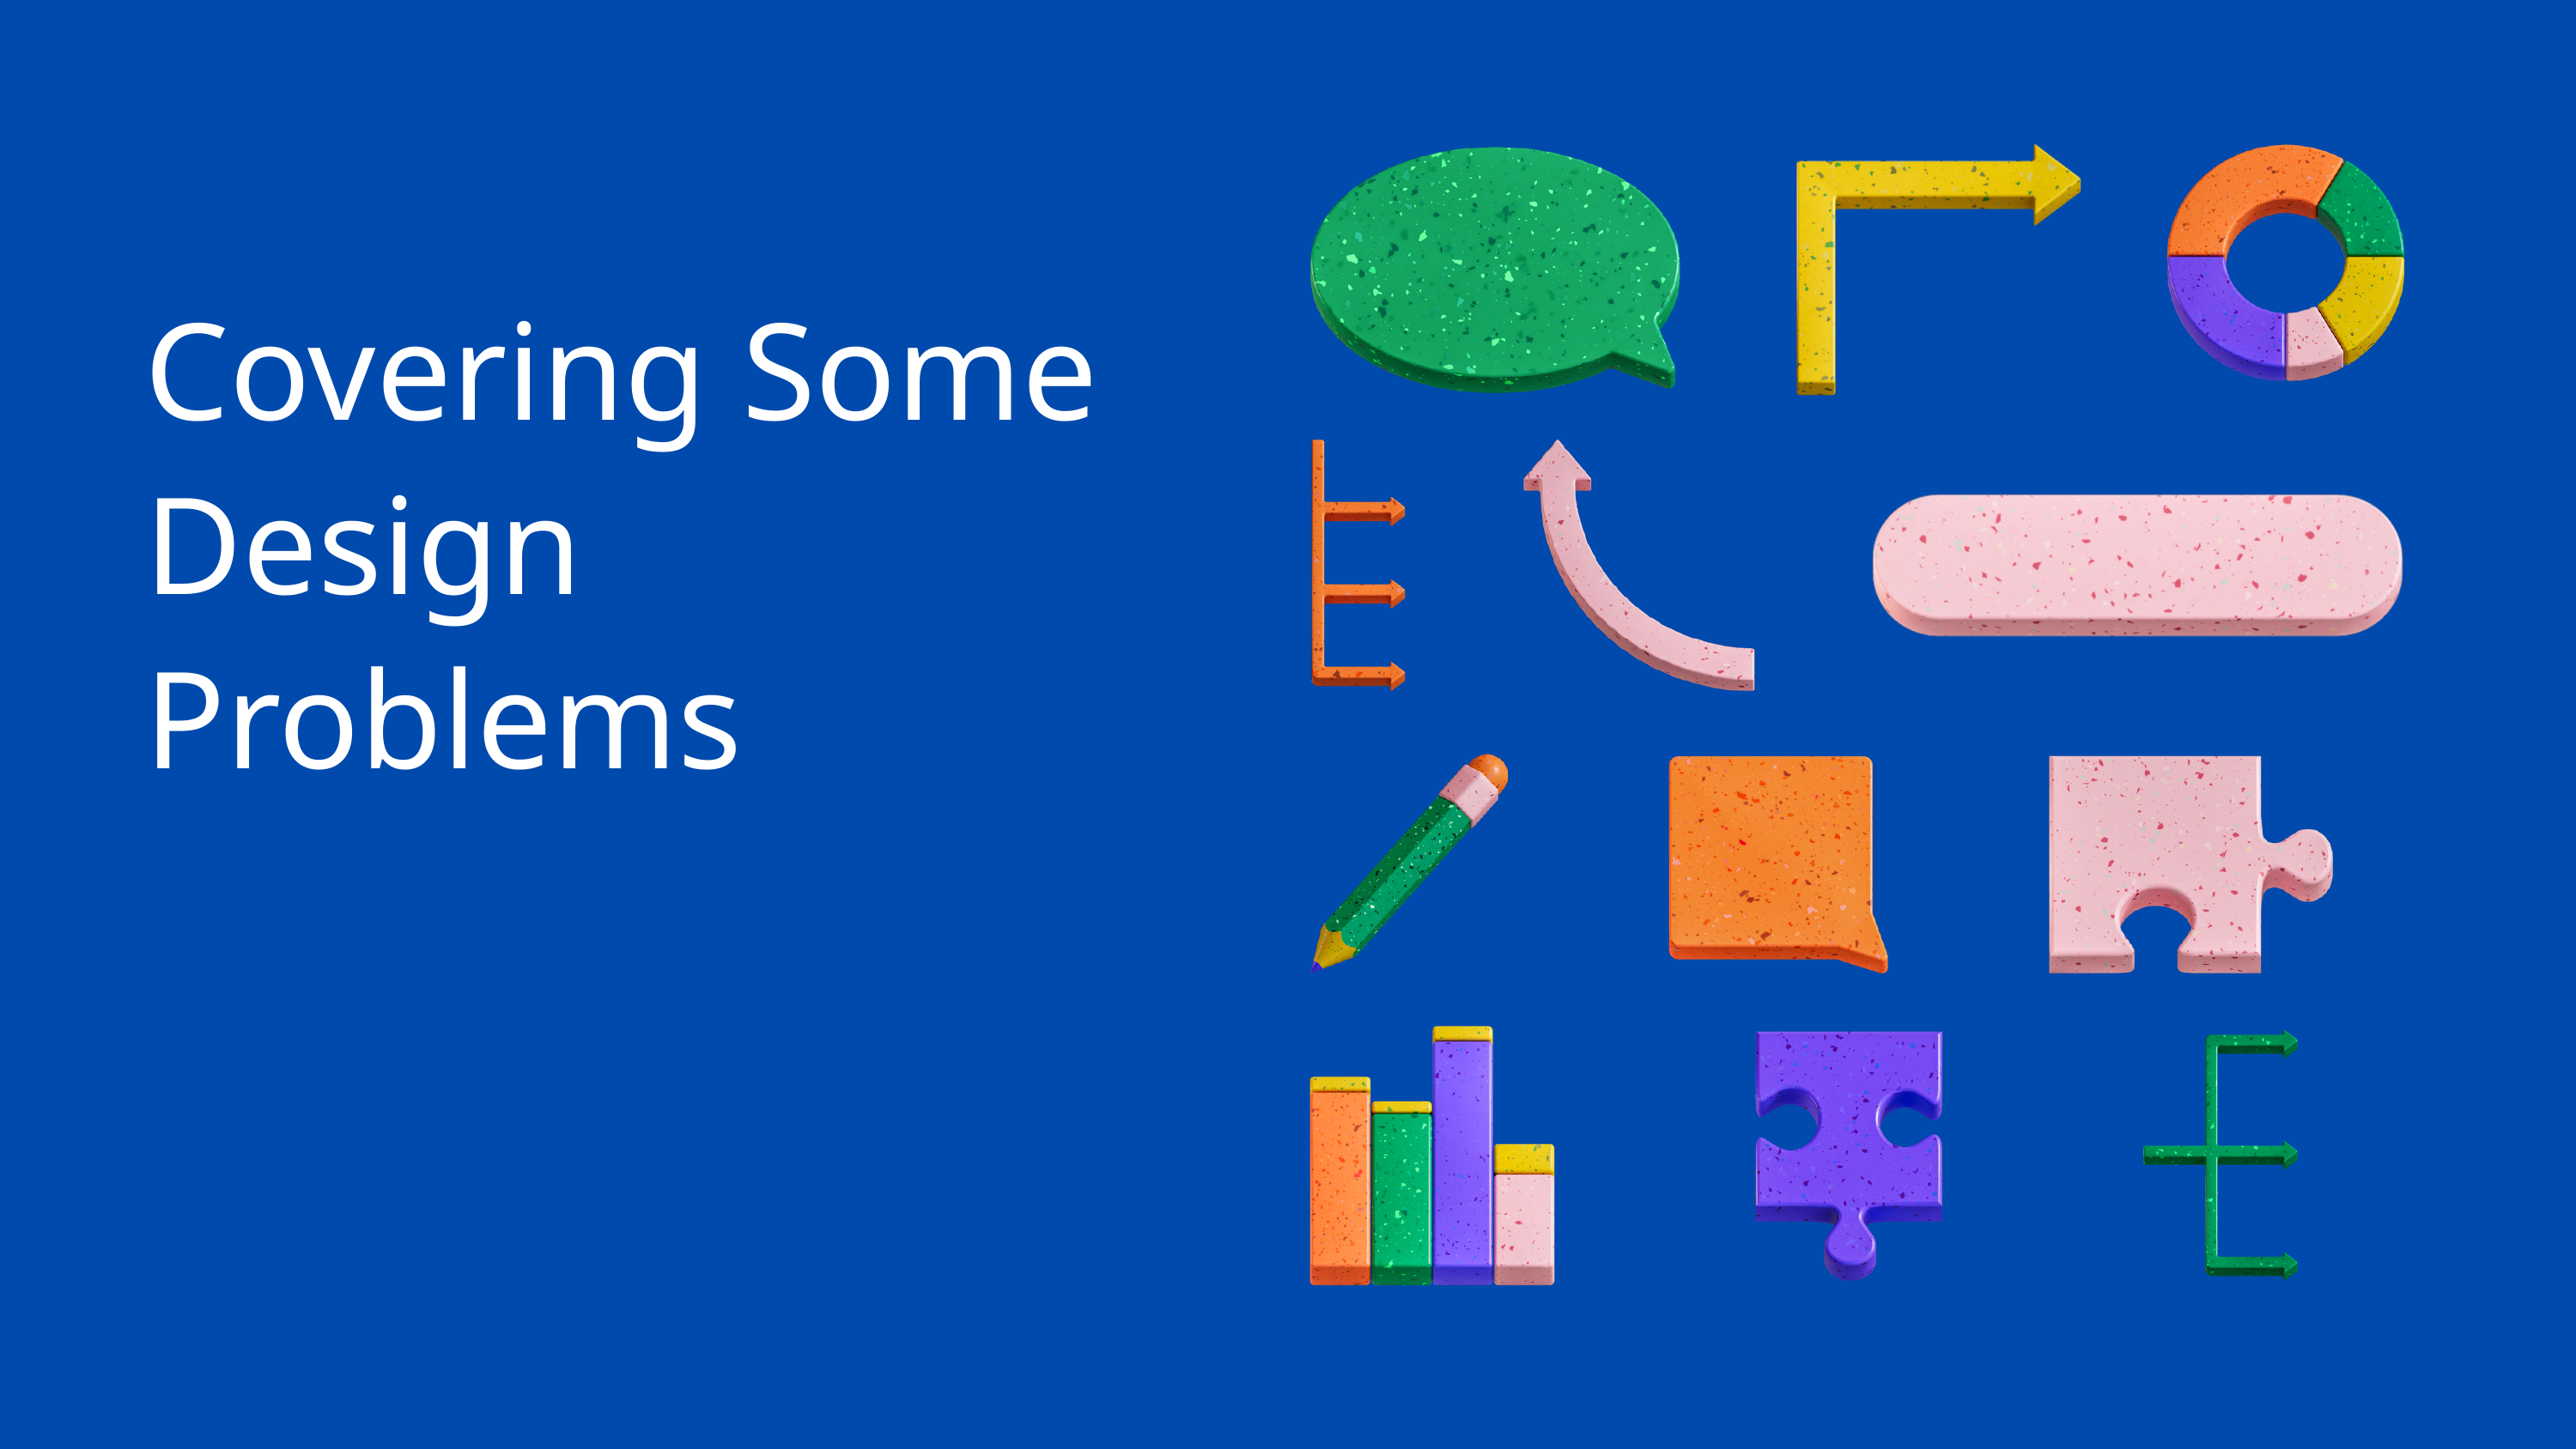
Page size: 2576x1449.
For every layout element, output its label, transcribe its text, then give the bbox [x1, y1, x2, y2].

text_box [1309, 144, 1682, 396]
text_box [1309, 754, 1509, 973]
text_box [1521, 440, 1756, 691]
text_box [2049, 754, 2335, 973]
text_box [1753, 1029, 1944, 1281]
text_box [1309, 1023, 1556, 1287]
text_box [1870, 492, 2406, 640]
text_box [1309, 440, 1406, 691]
text_box [1796, 144, 2083, 396]
text_box Covering Some Design Problems [144, 272, 1121, 796]
text_box [2142, 1029, 2298, 1281]
text_box [2165, 144, 2406, 381]
text_box [1667, 754, 1890, 973]
